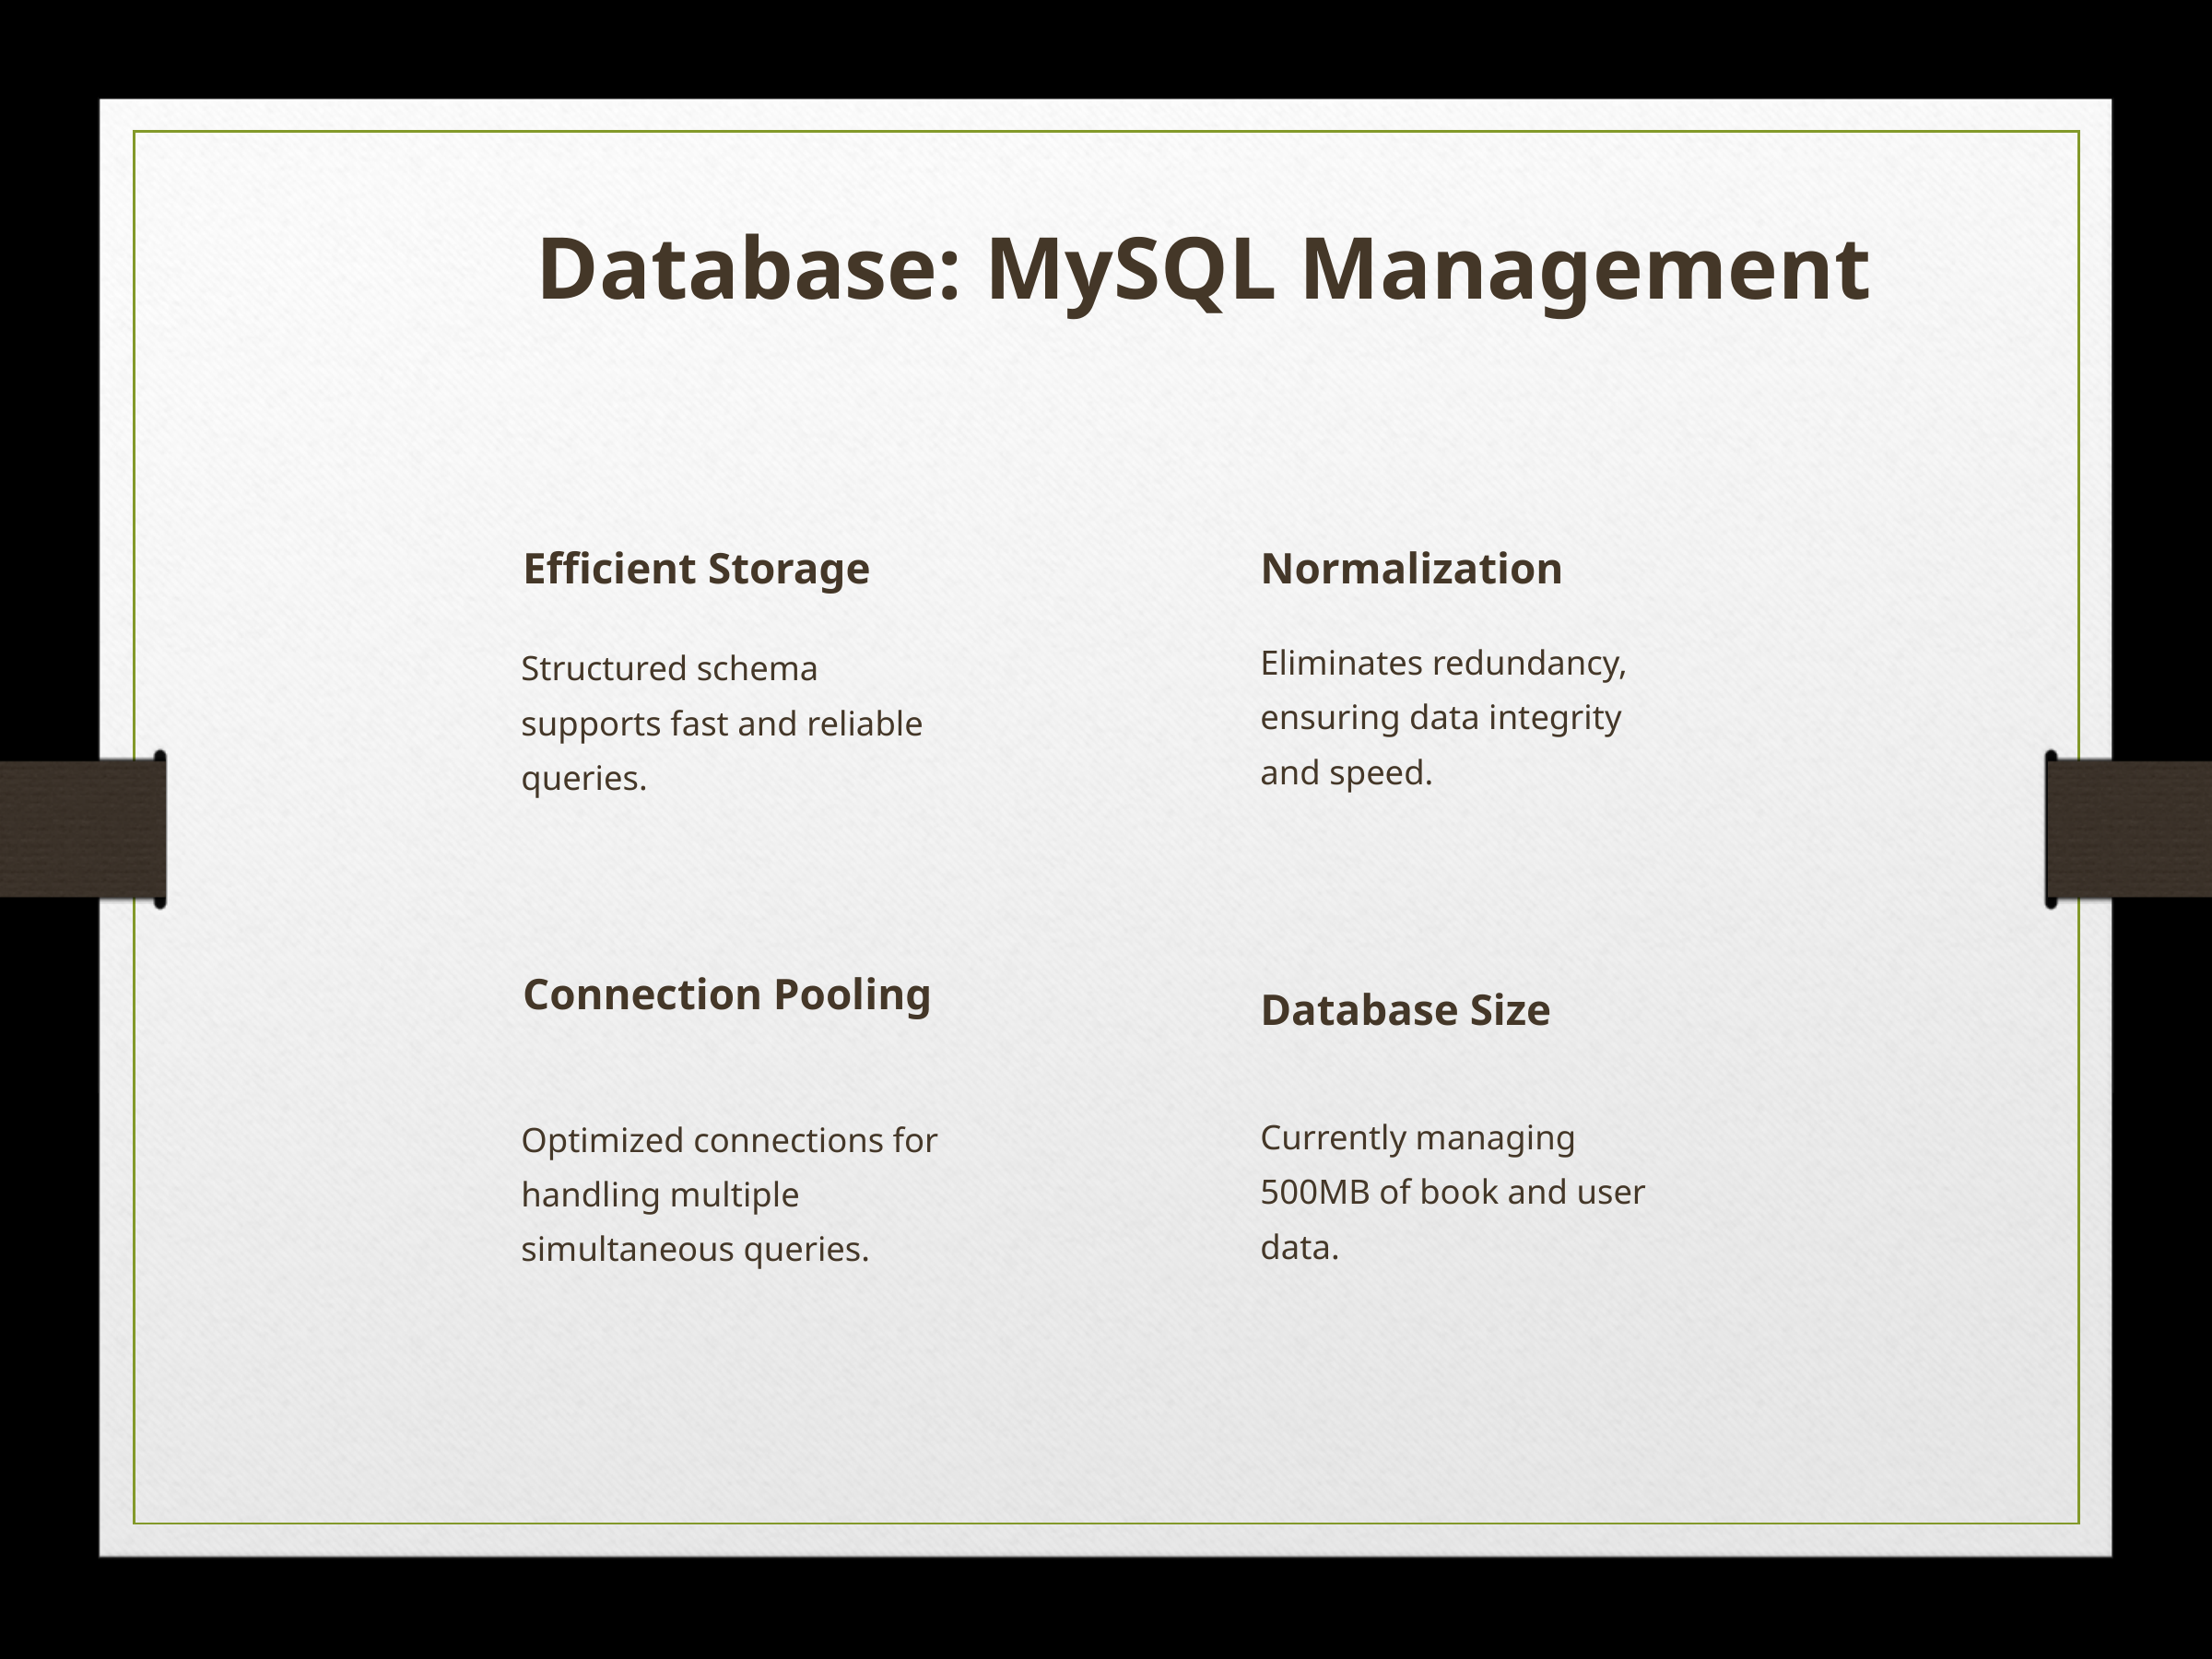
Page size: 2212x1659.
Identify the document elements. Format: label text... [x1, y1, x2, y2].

text_box Eliminates redundancy, ensuring data integrity and speed. [1260, 627, 1691, 792]
text_box Database: MySQL Management [535, 209, 1677, 317]
text_box Currently managing 500MB of book and user data. [1260, 1101, 1691, 1266]
text_box Optimized connections for handling multiple simultaneous queries. [521, 1104, 952, 1269]
text_box Efficient Storage [523, 539, 952, 594]
text_box Database Size [1260, 981, 1689, 1035]
picture [0, 0, 2212, 1659]
text_box Connection Pooling [523, 965, 952, 1019]
text_box Structured schema supports fast and reliable queries. [521, 632, 952, 798]
text_box Normalization [1260, 539, 1689, 594]
